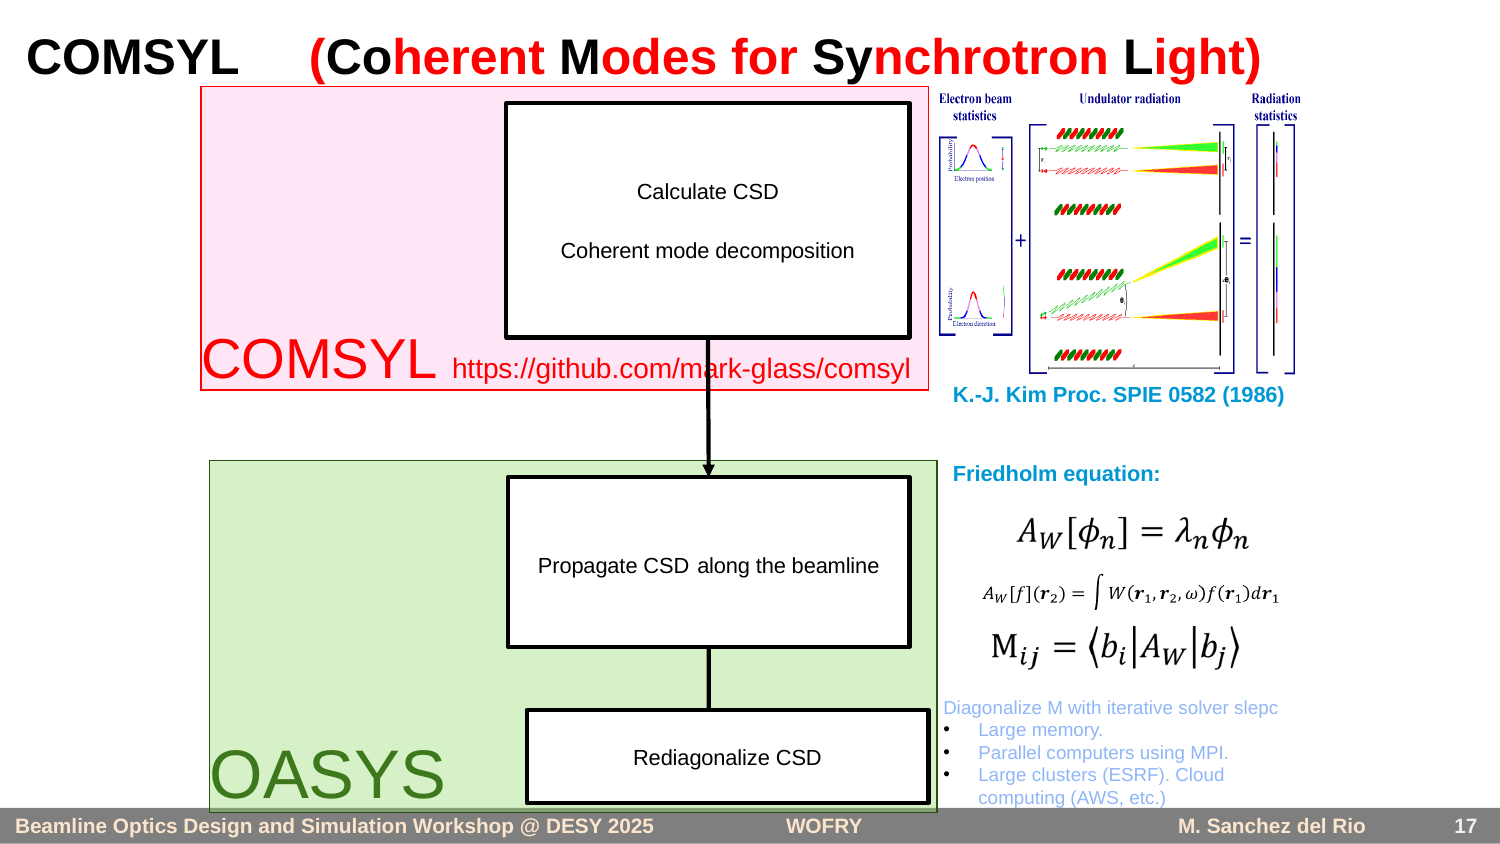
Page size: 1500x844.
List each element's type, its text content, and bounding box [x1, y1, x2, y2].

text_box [928, 458, 1326, 817]
title COMSYL (Coherent Modes for Synchrotron Light) [11, 7, 1480, 102]
text_box OASYS [711, 460, 925, 708]
text_box Propagate CSD along the beamline [506, 475, 912, 649]
text_box OASYS [209, 460, 923, 813]
text_box COMSYL https://github.com/mark-glass/comsyl [201, 86, 929, 390]
text_box Calculate CSD Coherent mode decomposition [504, 101, 912, 340]
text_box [936, 88, 1303, 417]
text_box Rediagonalize CSD [525, 708, 923, 805]
slide_number 17 [1379, 805, 1493, 844]
